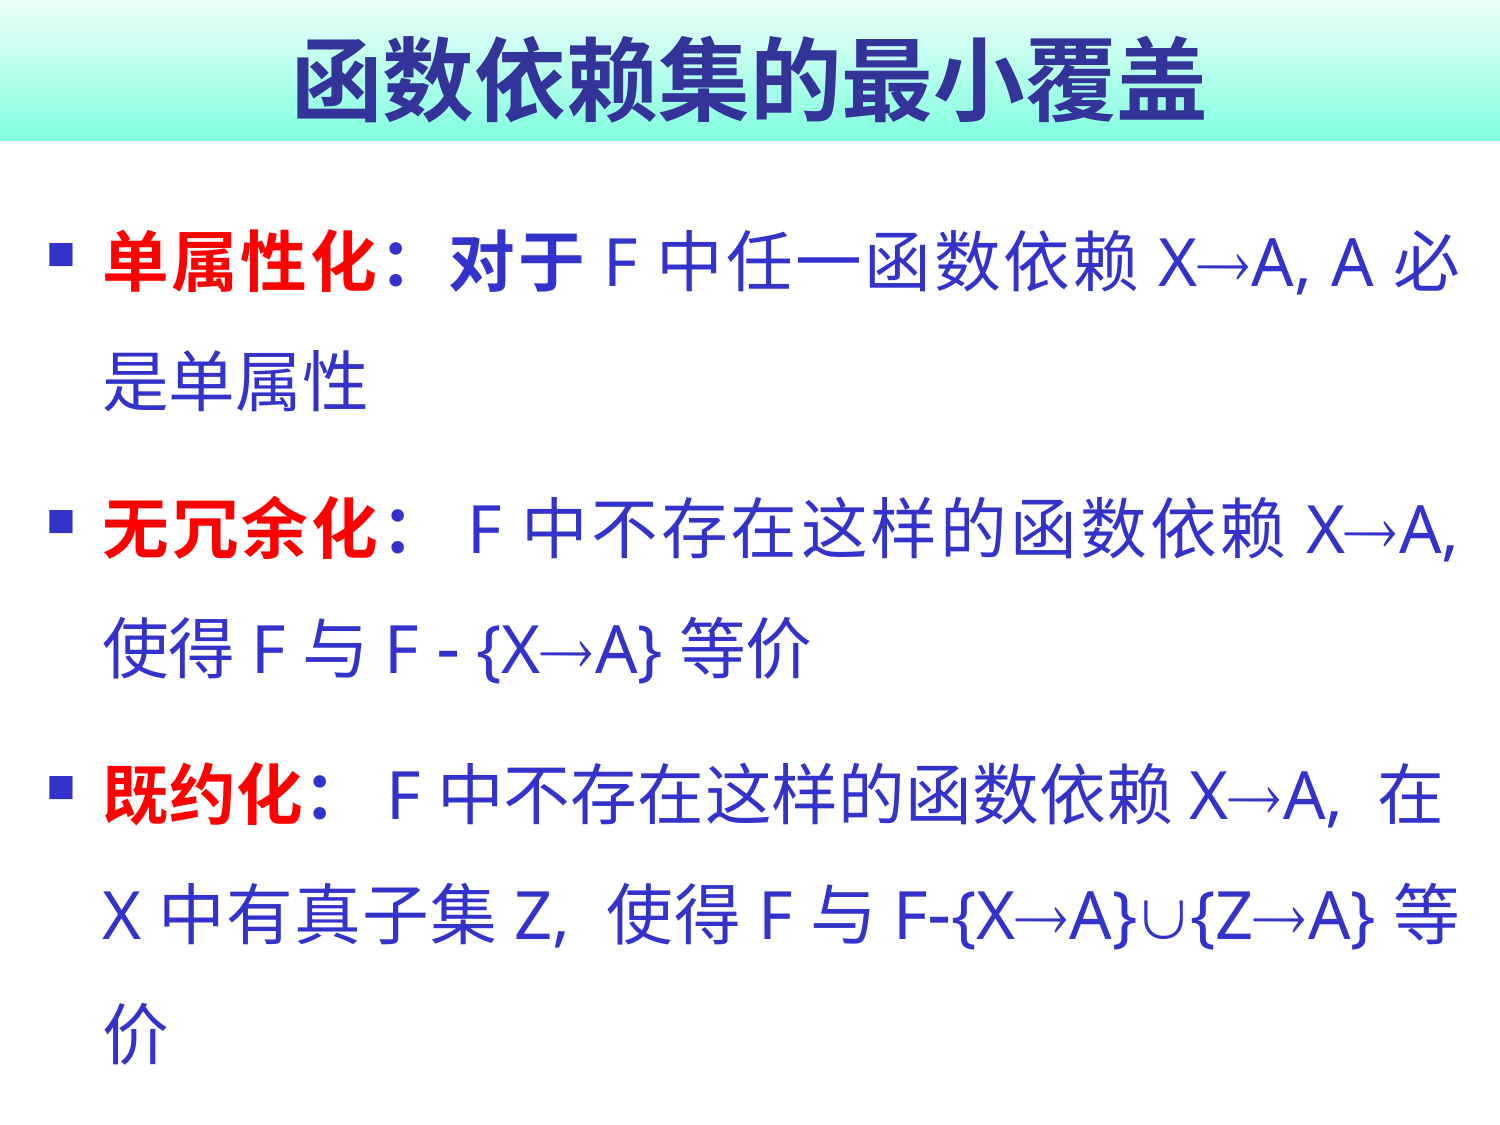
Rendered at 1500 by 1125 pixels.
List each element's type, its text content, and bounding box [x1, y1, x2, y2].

list 单属性化：对于F中任一函数依赖XA, A必是单属性 无冗余化：F中不存在这样的函数依赖XA, 使得F与F  {XA}等价 既约化：F中不存在这样的函数依赖XA, 在X中有真子集Z, 使得F与F{XA}{ZA}等价 [30, 172, 1476, 1095]
